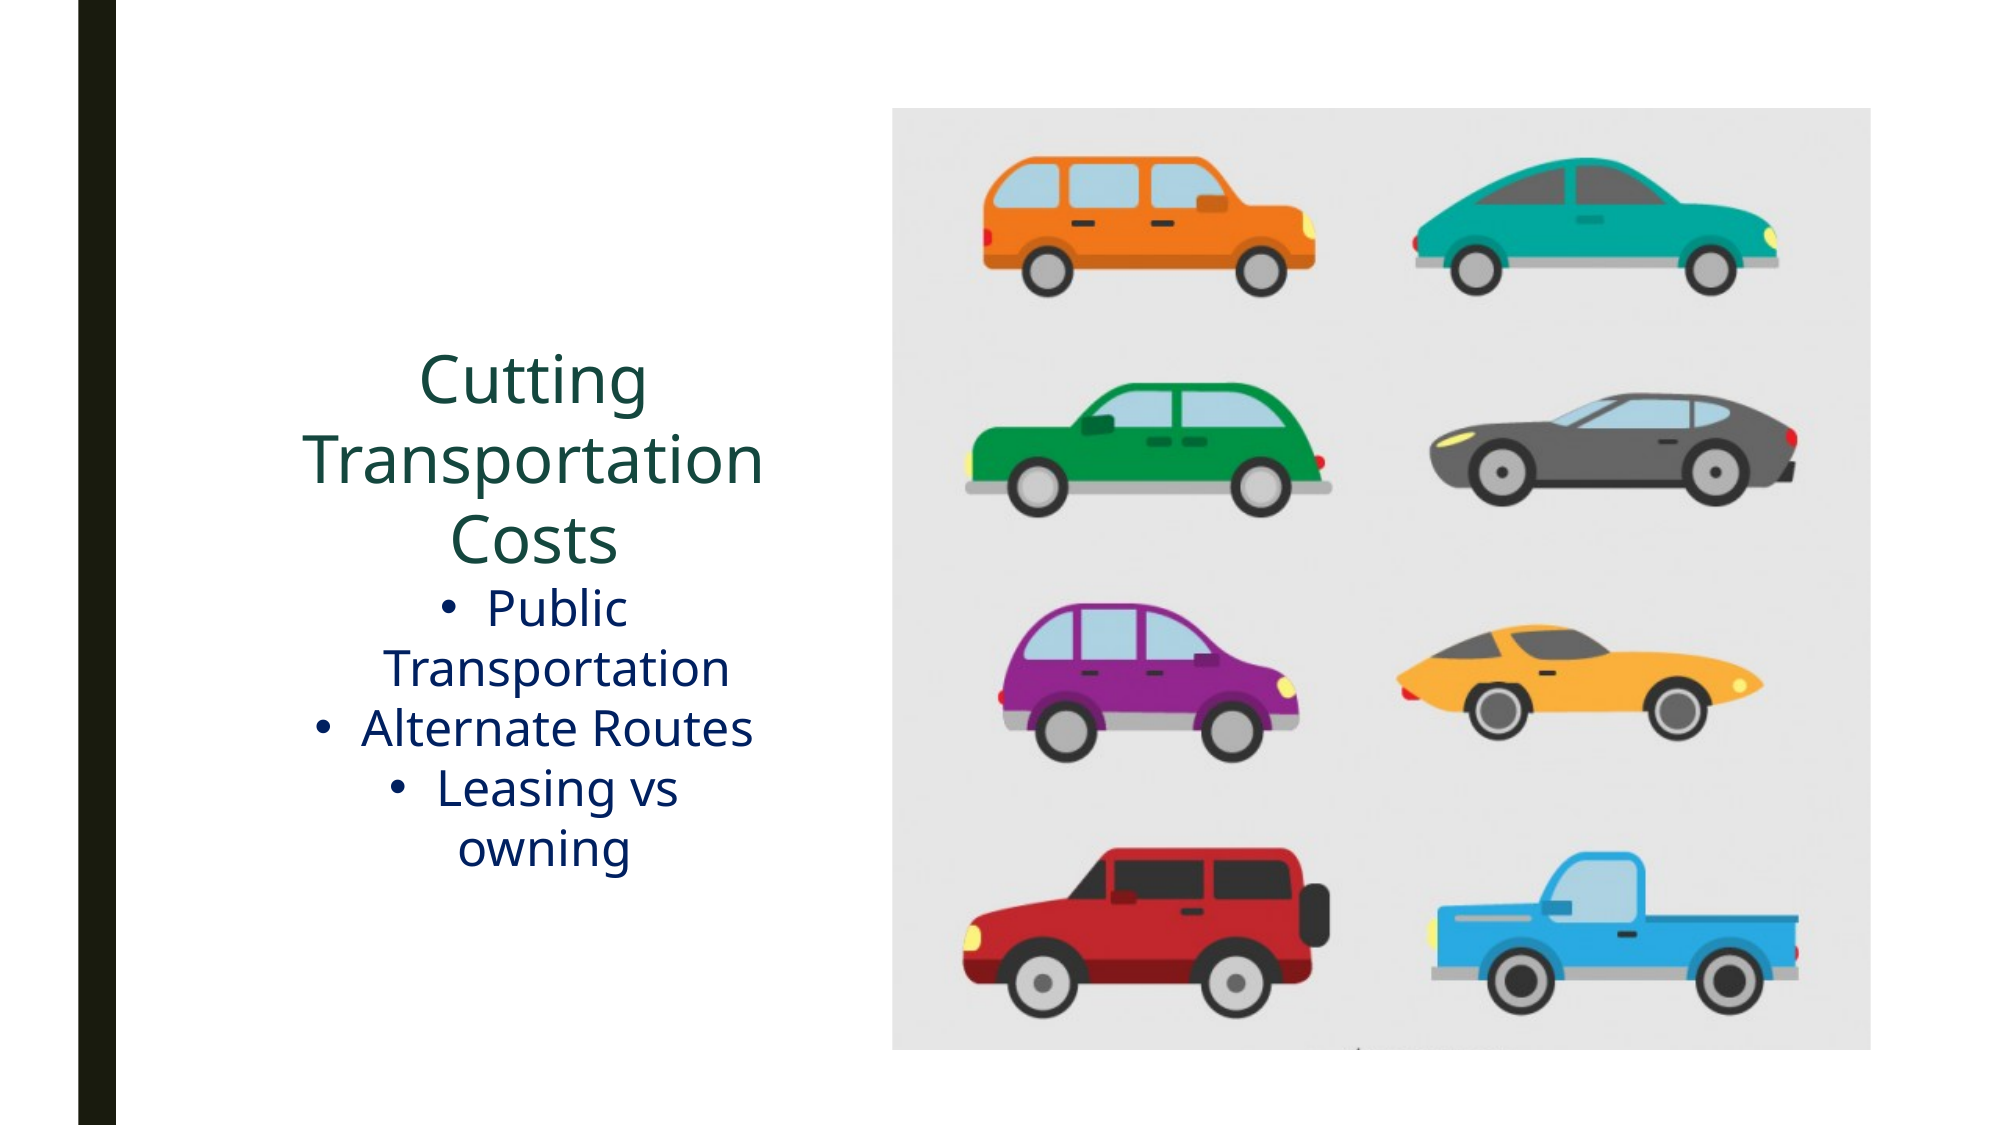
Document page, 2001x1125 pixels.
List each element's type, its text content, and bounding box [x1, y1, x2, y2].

picture [892, 108, 1871, 1050]
text_box Cutting Transportation Costs Public Transportation Alternate Routes Leasing vs owning [287, 329, 782, 884]
